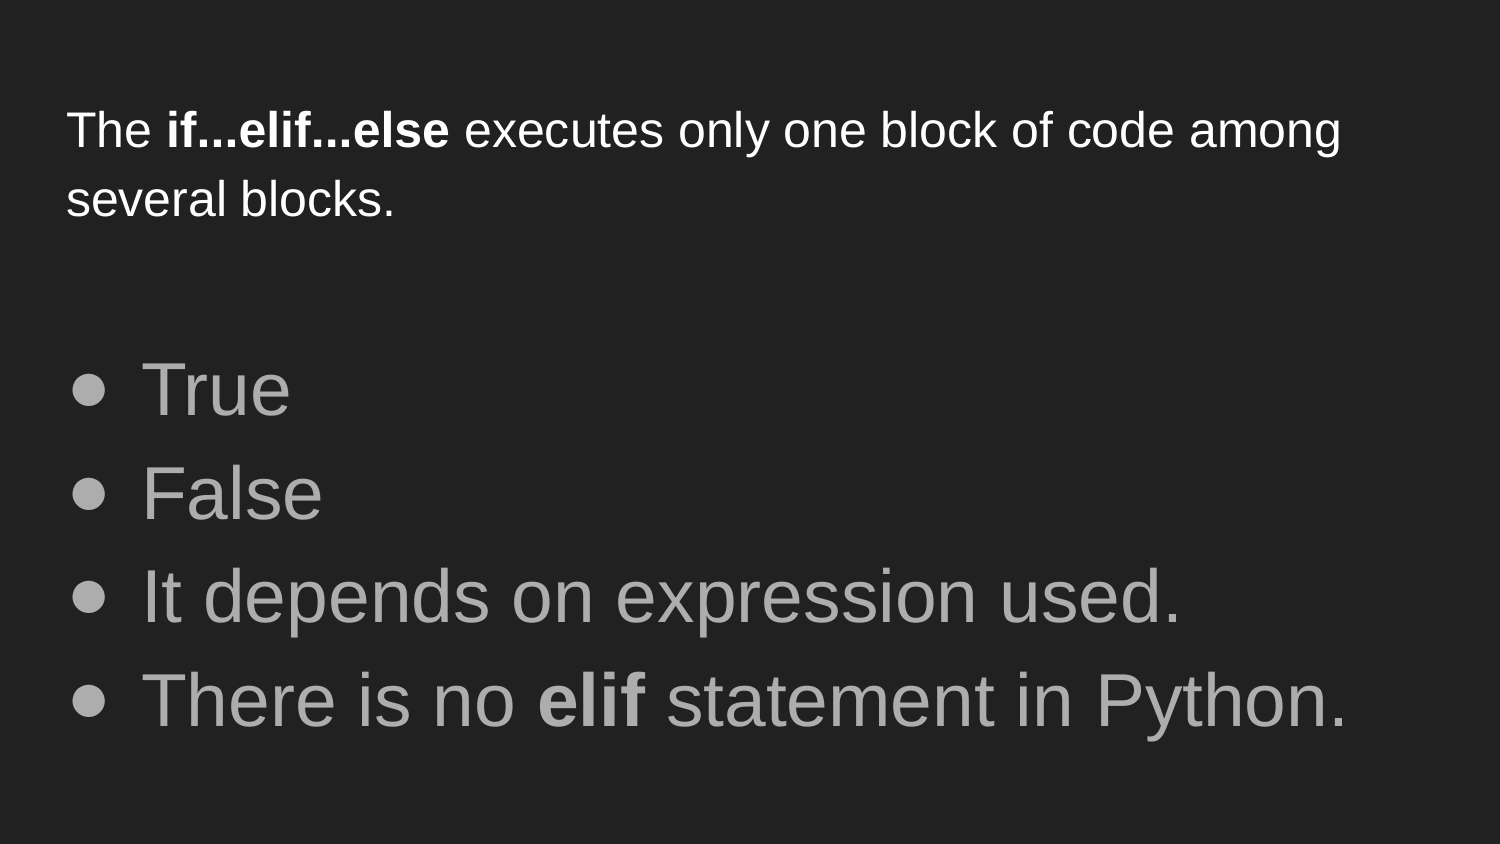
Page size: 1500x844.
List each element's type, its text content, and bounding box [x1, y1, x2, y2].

title The if...elif...else executes only one block of code among several blocks. [51, 72, 1449, 312]
list True False It depends on expression used. There is no elif statement in Python. [51, 312, 1449, 787]
